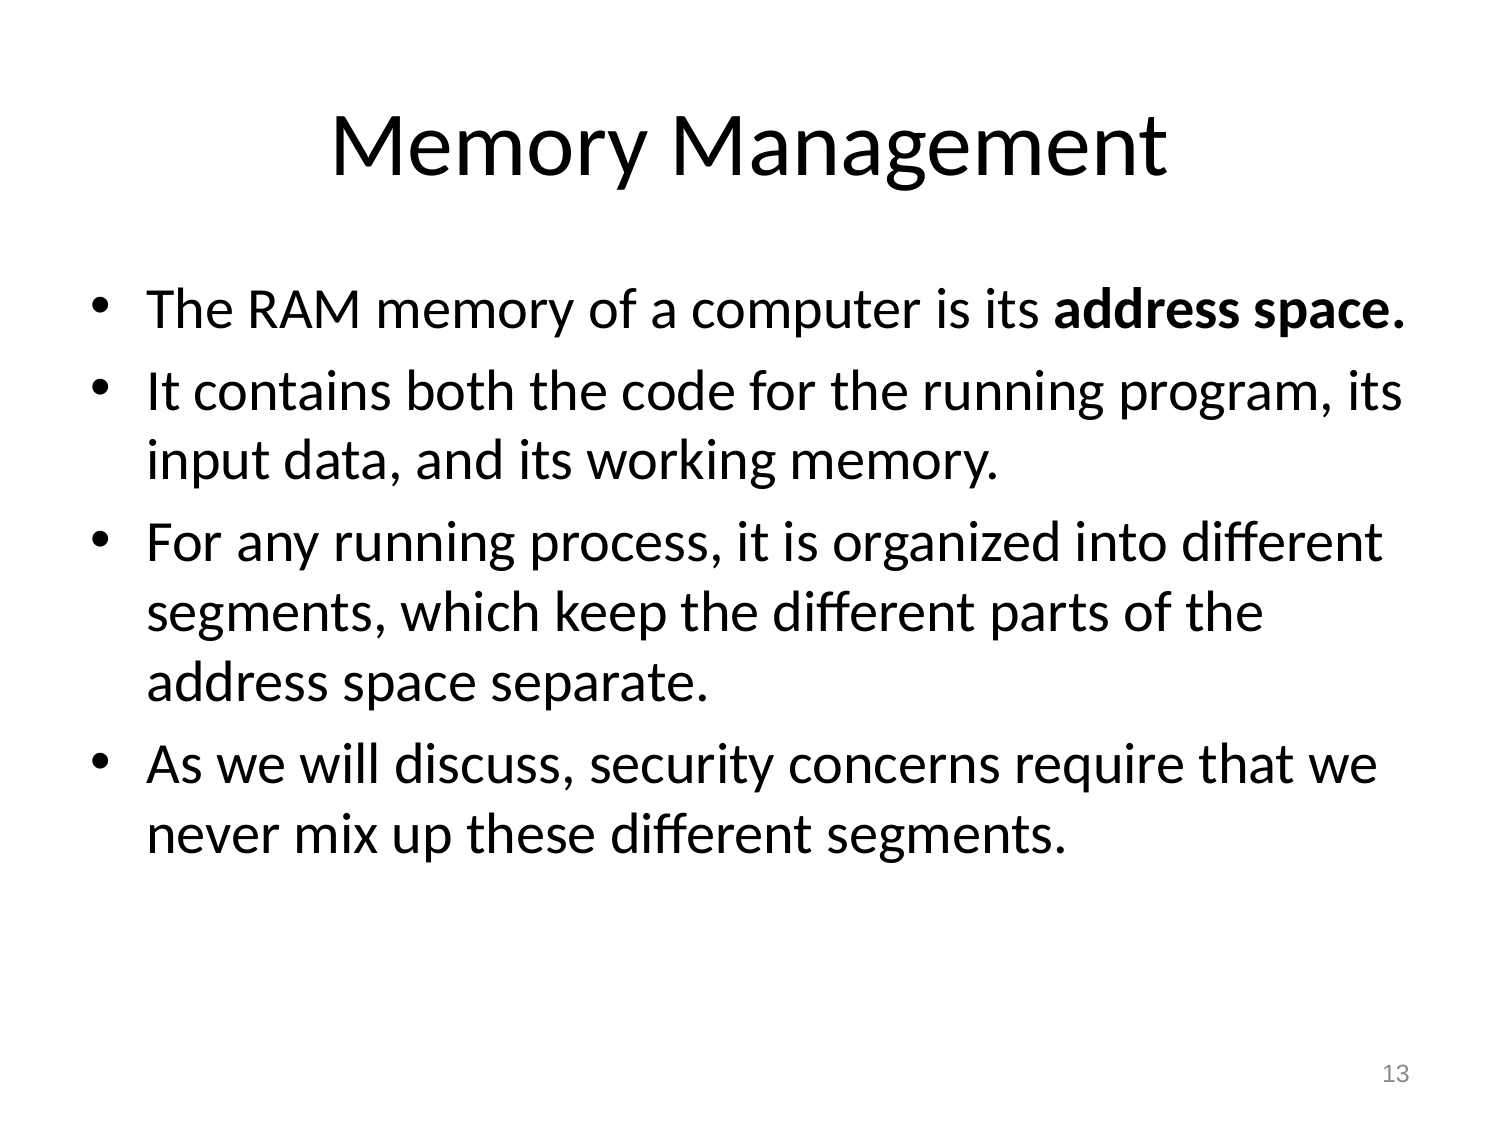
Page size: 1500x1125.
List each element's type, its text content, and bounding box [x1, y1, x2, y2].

slide_number 13 [1074, 1042, 1425, 1103]
title Memory Management [74, 44, 1426, 233]
list The RAM memory of a computer is its address space. It contains both the code for the running program, its input data, and its working memory. For any running process, it is organized into different segments, which keep the different parts of the address space separate. As we will discuss, security concerns require that we never mix up these different segments. [74, 262, 1426, 1006]
